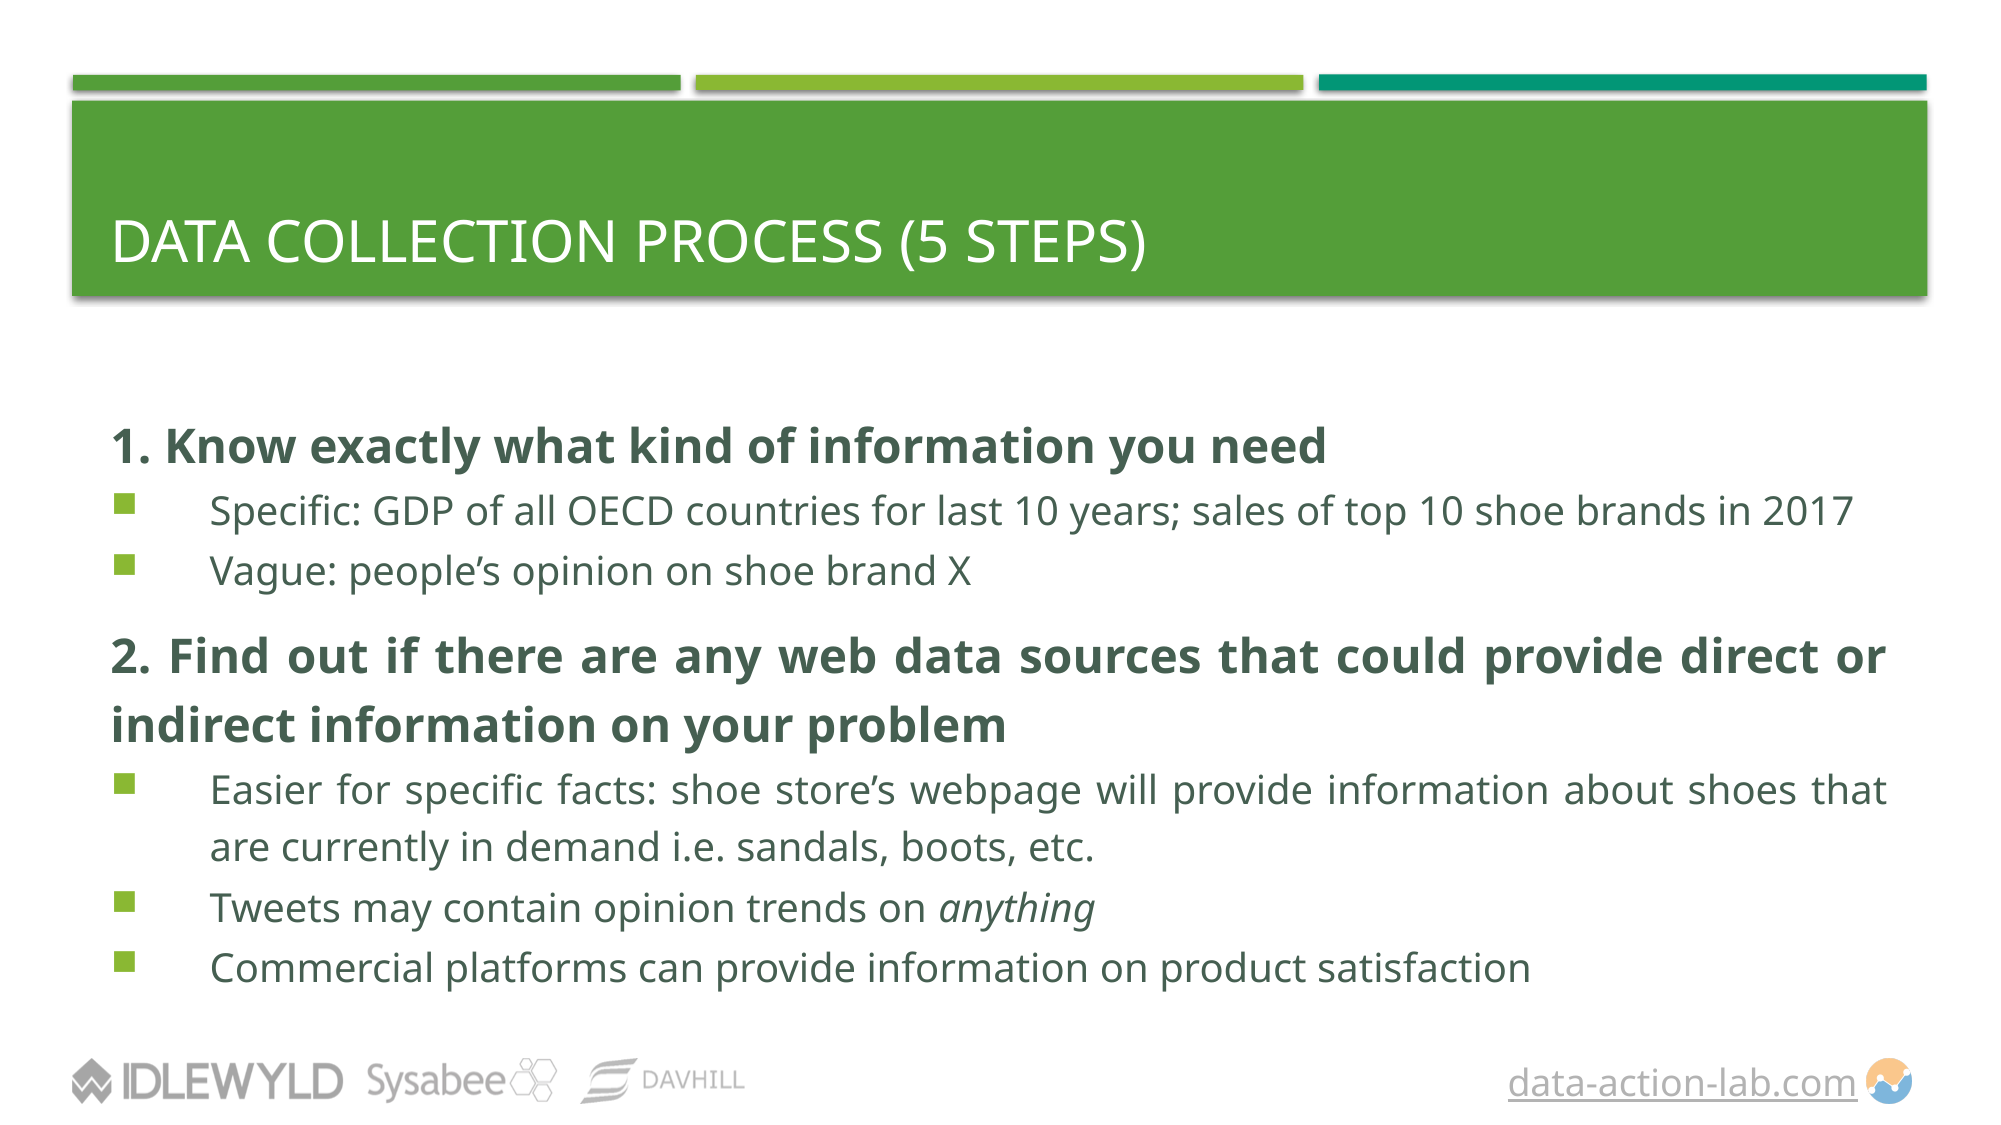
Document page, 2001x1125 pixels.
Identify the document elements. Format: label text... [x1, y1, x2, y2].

list 1. Know exactly what kind of information you need Specific: GDP of all OECD countries for last 10 years; sales of top 10 shoe brands in 2017 Vague: people’s opinion on shoe brand X 2. Find out if there are any web data sources that could provide direct or indirect information on your problem Easier for specific facts: shoe store’s webpage will provide information about shoes that are currently in demand i.e. sandals, boots, etc. Tweets may contain opinion trends on anything Commercial platforms can provide information on product satisfaction [95, 357, 1905, 1037]
title Data Collection Process (5 Steps) [95, 115, 1905, 282]
picture [72, 1058, 745, 1104]
